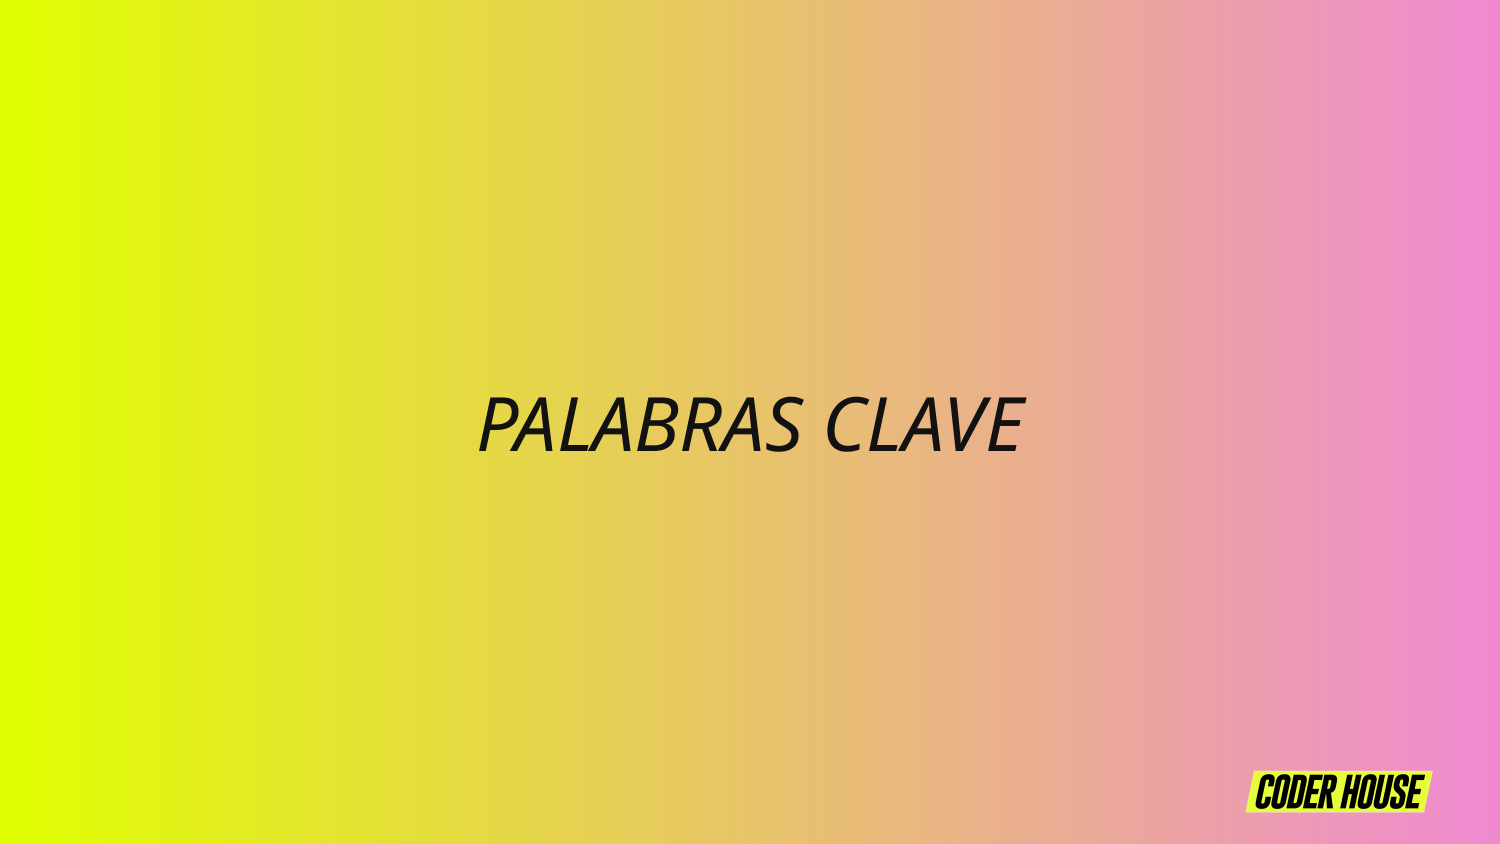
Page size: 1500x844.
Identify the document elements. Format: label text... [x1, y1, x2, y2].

text_box PALABRAS CLAVE [229, 340, 1271, 503]
picture [1241, 764, 1437, 819]
